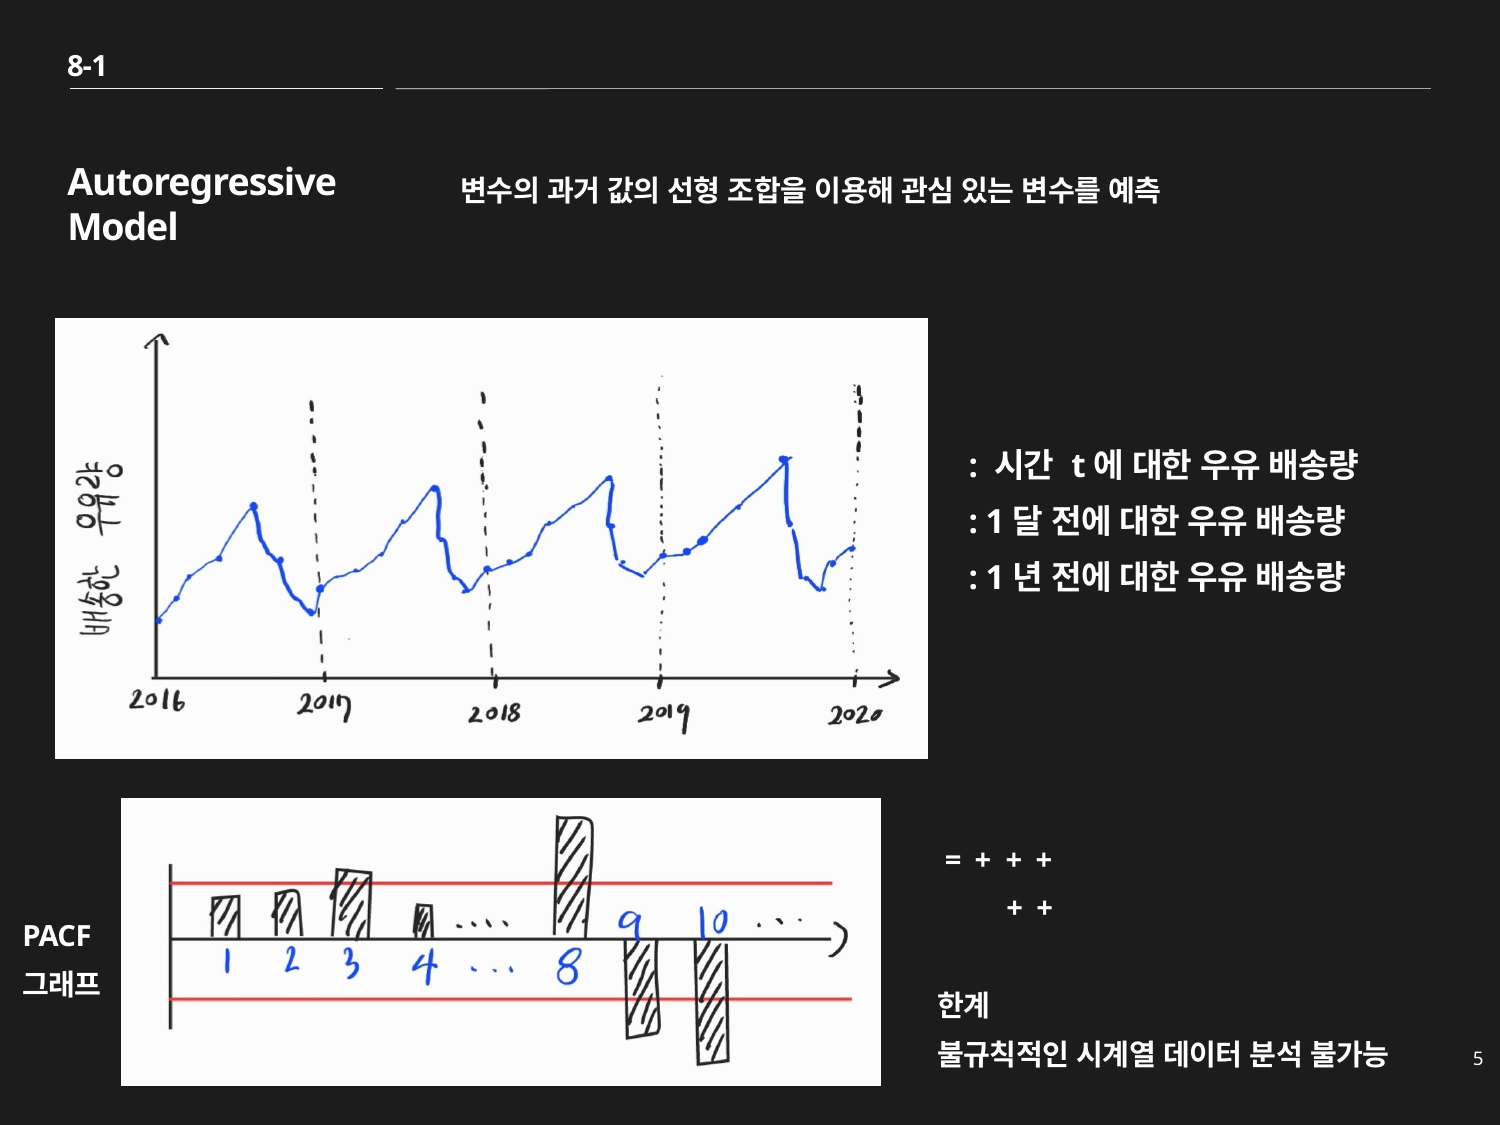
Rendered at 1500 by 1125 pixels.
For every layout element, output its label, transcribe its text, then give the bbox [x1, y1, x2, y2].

picture [55, 317, 928, 759]
text_box 5 [1377, 1039, 1499, 1080]
text_box 8-1 [52, 39, 123, 90]
text_box PACF 그래프 [7, 895, 116, 1009]
text_box 변수의 과거 값의 선형 조합을 이용해 관심 있는 변수를 예측 [445, 150, 1500, 257]
picture [121, 798, 881, 1086]
title Autoregressive Model [52, 150, 359, 319]
